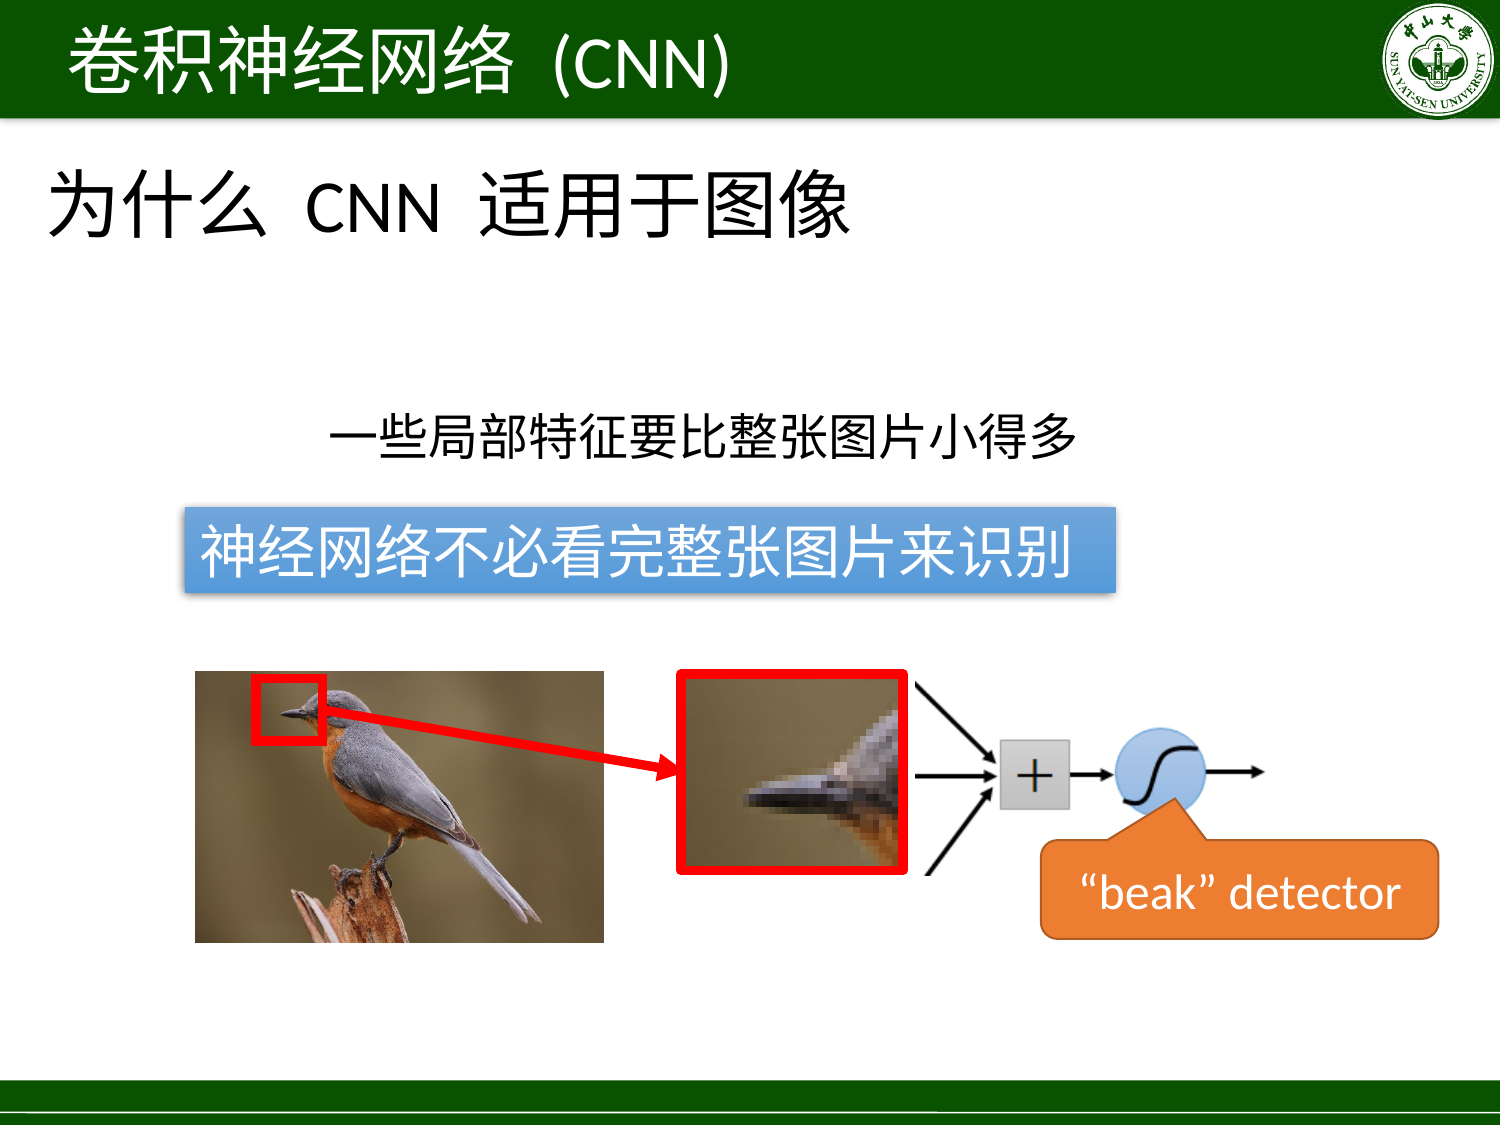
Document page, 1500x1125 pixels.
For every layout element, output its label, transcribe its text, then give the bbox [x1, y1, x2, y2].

text_box 一些局部特征要比整张图片小得多 [90, 404, 1317, 501]
text_box [0, 1113, 1500, 1125]
text_box [0, 1080, 1500, 1112]
text_box 卷积神经网络 (CNN) [0, 0, 1378, 119]
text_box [322, 709, 686, 773]
text_box 神经网络不必看完整张图片来识别 [184, 507, 1116, 593]
picture [685, 678, 899, 866]
picture [1378, 0, 1498, 120]
picture [195, 671, 604, 944]
text_box “beak” detector [1039, 839, 1440, 940]
picture [915, 665, 1269, 876]
text_box 为什么 CNN 适用于图像 [31, 150, 868, 256]
